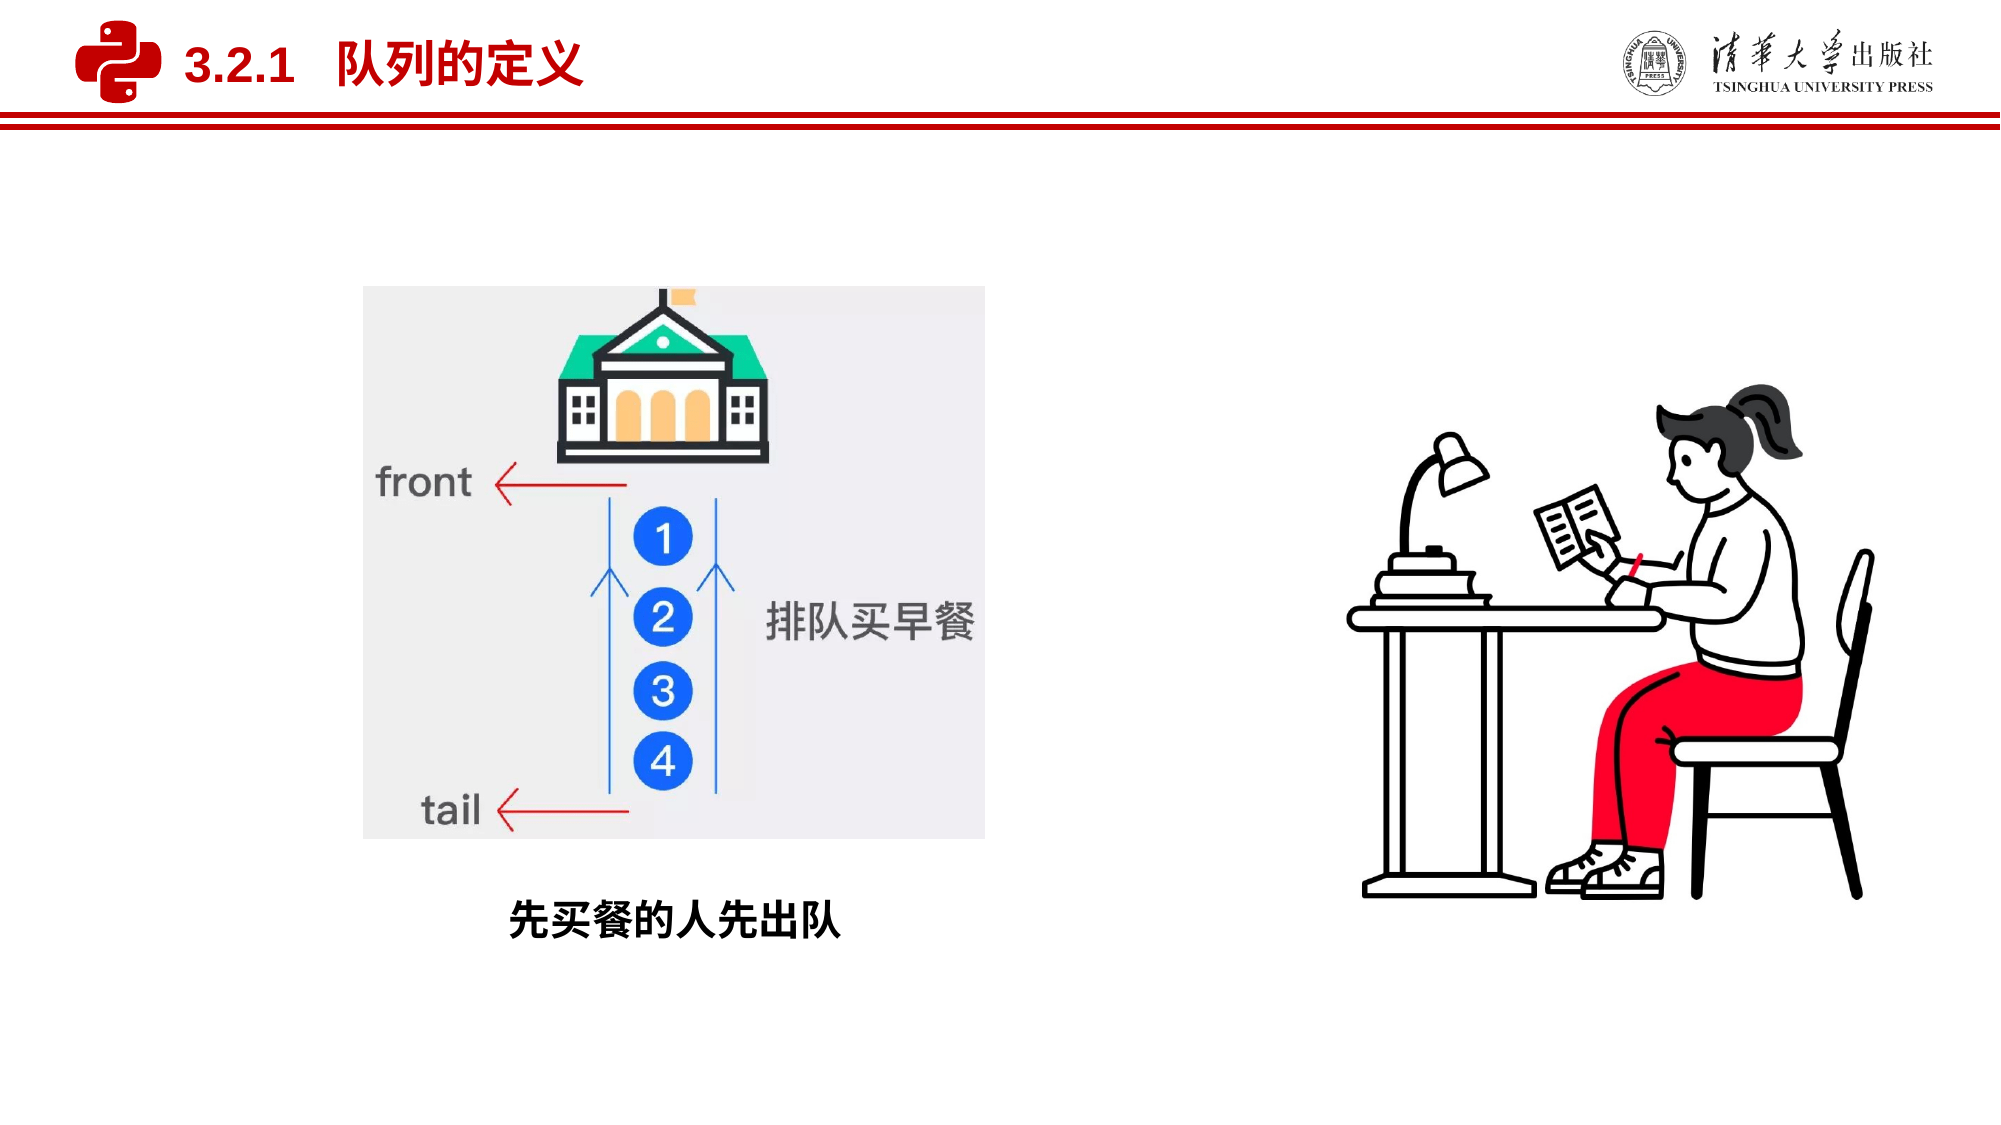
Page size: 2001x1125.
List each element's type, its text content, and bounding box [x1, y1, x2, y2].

text_box 3.2.1 队列的定义 [169, 24, 601, 100]
text_box 先买餐的人先出队 [493, 886, 916, 952]
picture [1325, 346, 1901, 920]
picture [363, 286, 985, 839]
